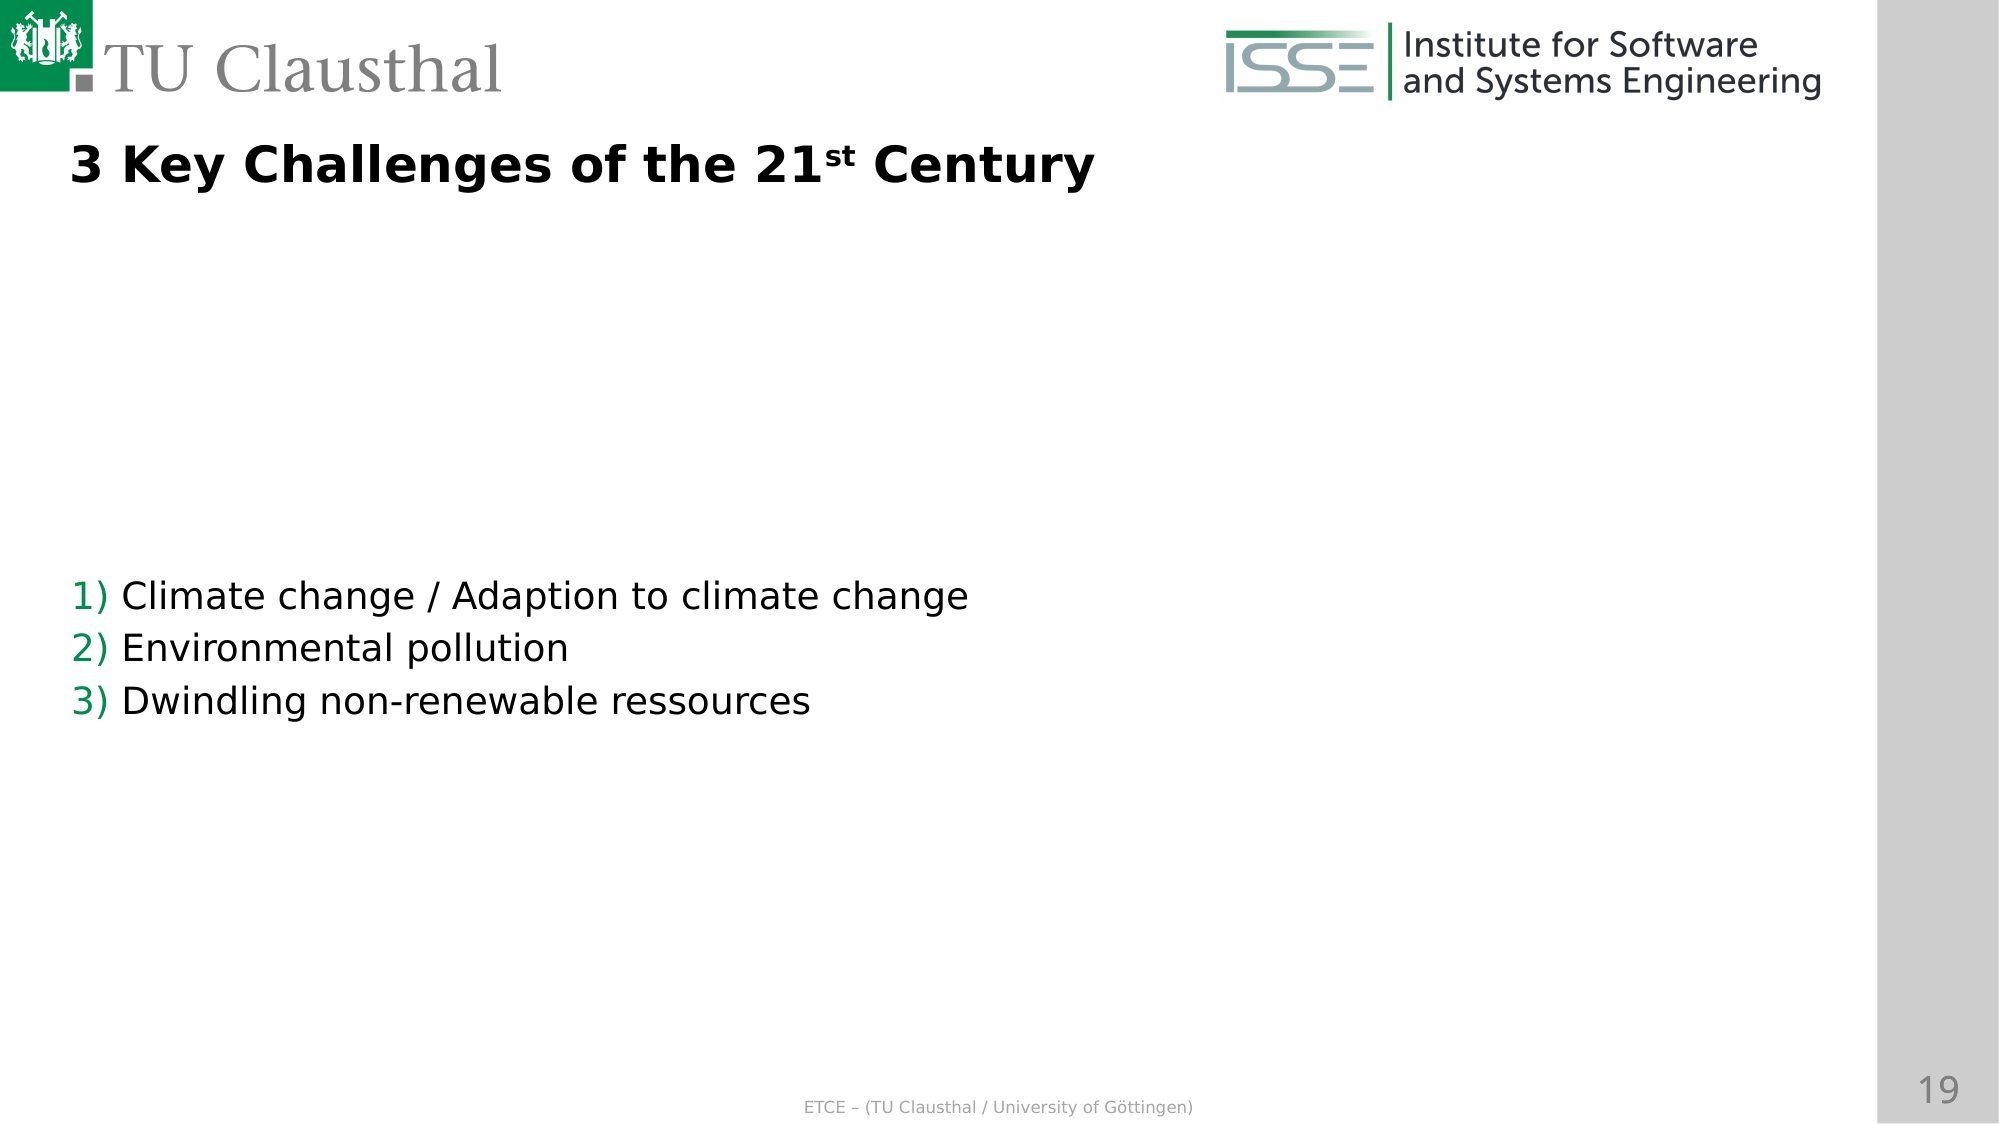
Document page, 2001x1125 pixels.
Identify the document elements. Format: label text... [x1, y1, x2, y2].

text_box 3 Key Challenges of the 21st Century [54, 125, 1818, 207]
picture [1218, 22, 1826, 107]
text_box [690, 118, 869, 175]
text_box Climate change / Adaption to climate change Environmental pollution Dwindling non-renewable ressources [54, 207, 1818, 1034]
picture [0, 0, 501, 92]
